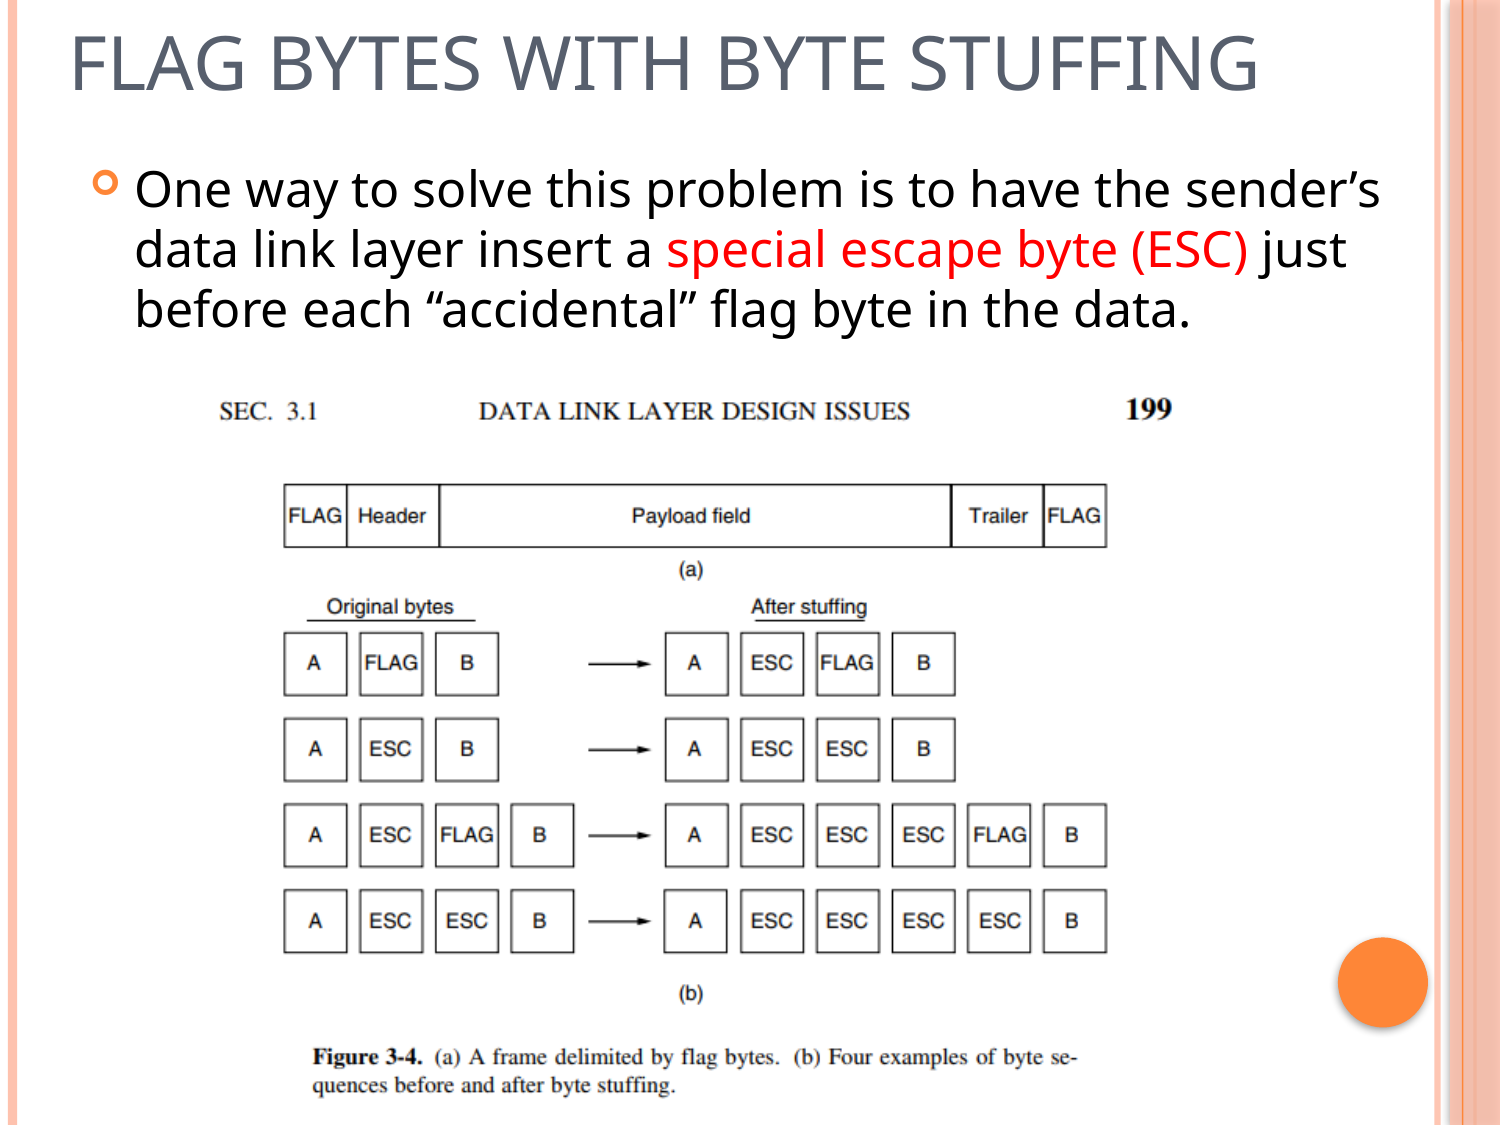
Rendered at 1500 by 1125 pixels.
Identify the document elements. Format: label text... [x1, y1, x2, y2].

picture [192, 361, 1237, 1103]
title Flag bytes with byte stuffing [14, 24, 1415, 113]
list One way to solve this problem is to have the sender’s data link layer insert a special escape byte (ESC) just before each ‘‘accidental’’ flag byte in the data. [75, 149, 1444, 350]
